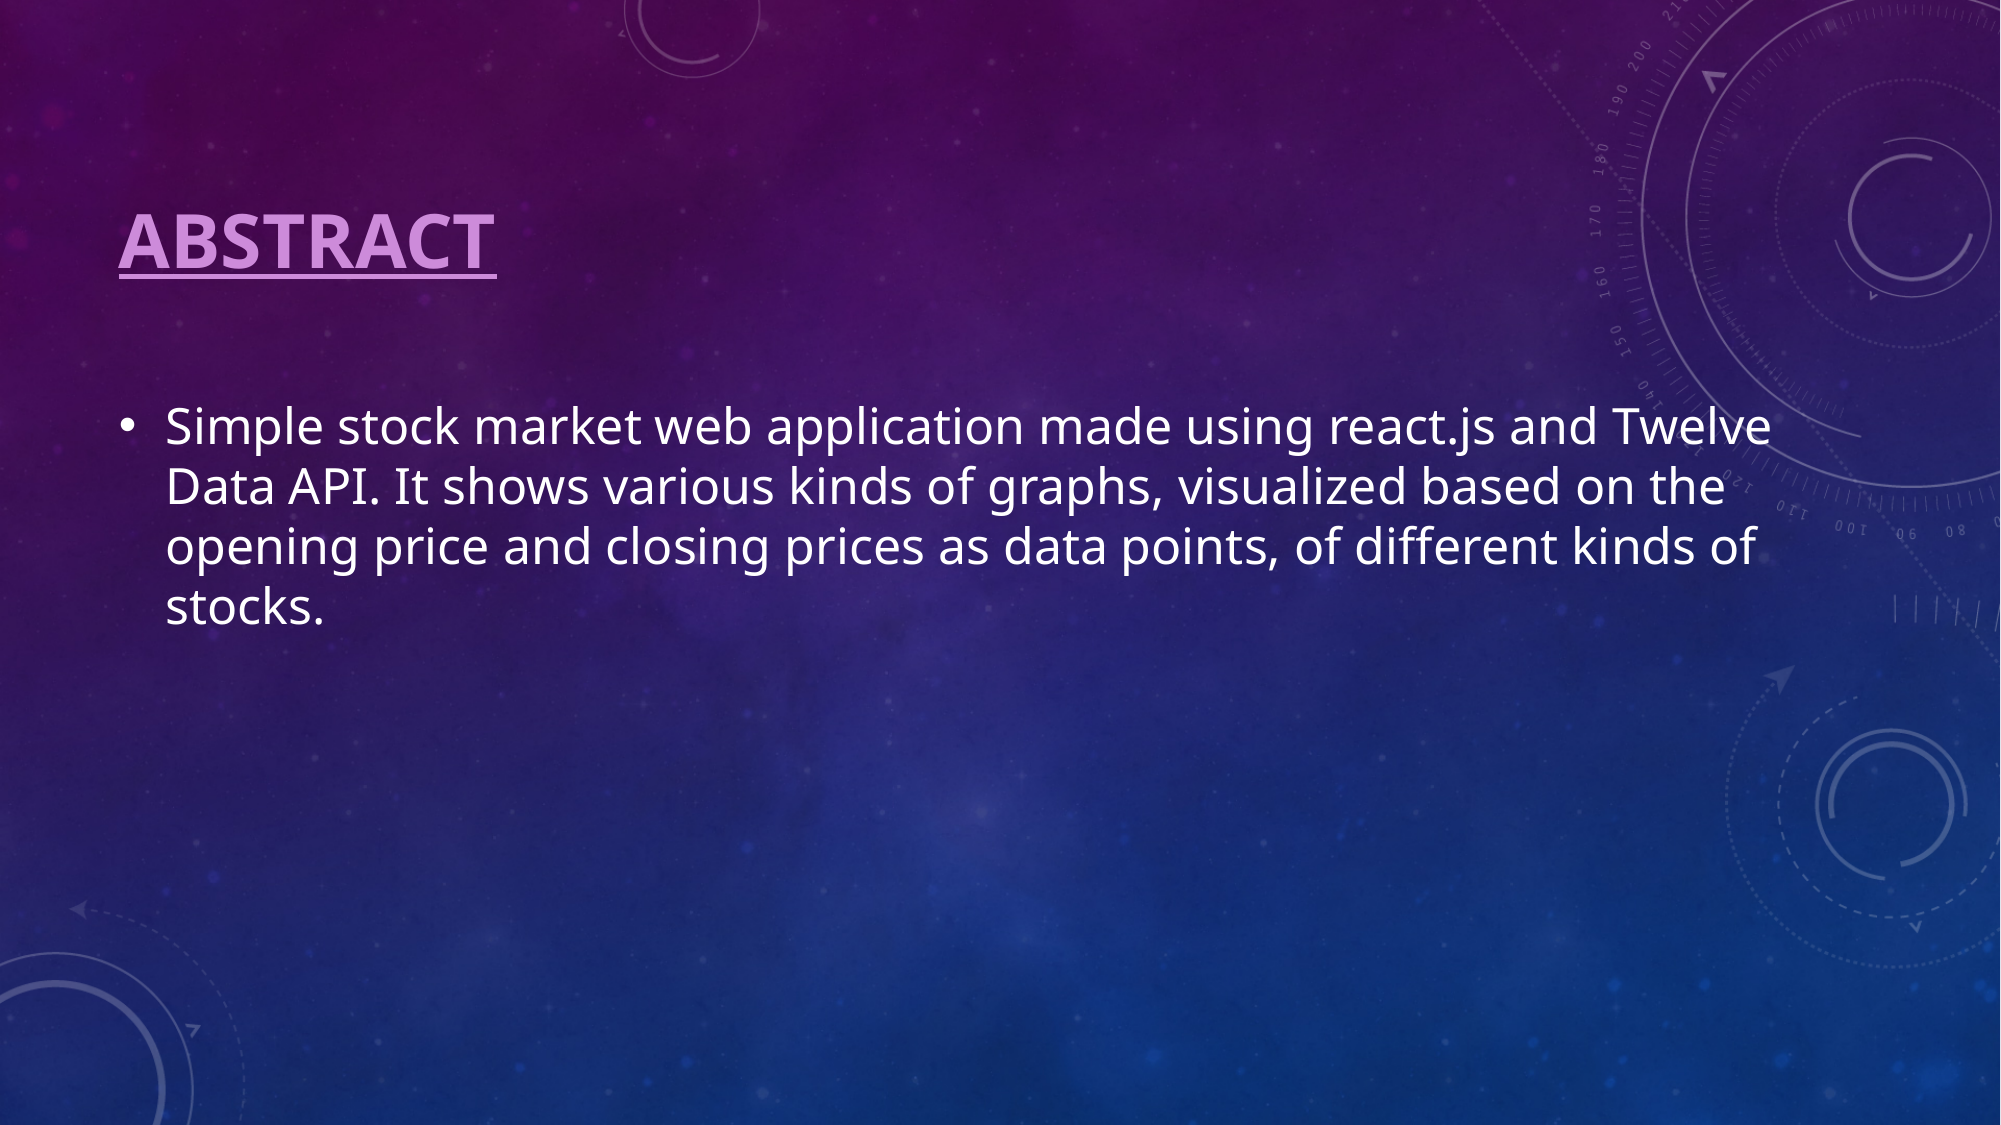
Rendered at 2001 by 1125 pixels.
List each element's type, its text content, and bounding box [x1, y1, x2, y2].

list ABSTRACT Simple stock market web application made using react.js and Twelve Data API. It shows various kinds of graphs, visualized based on the opening price and closing prices as data points, of different kinds of stocks. [103, 92, 1848, 802]
picture [0, 0, 2001, 1125]
